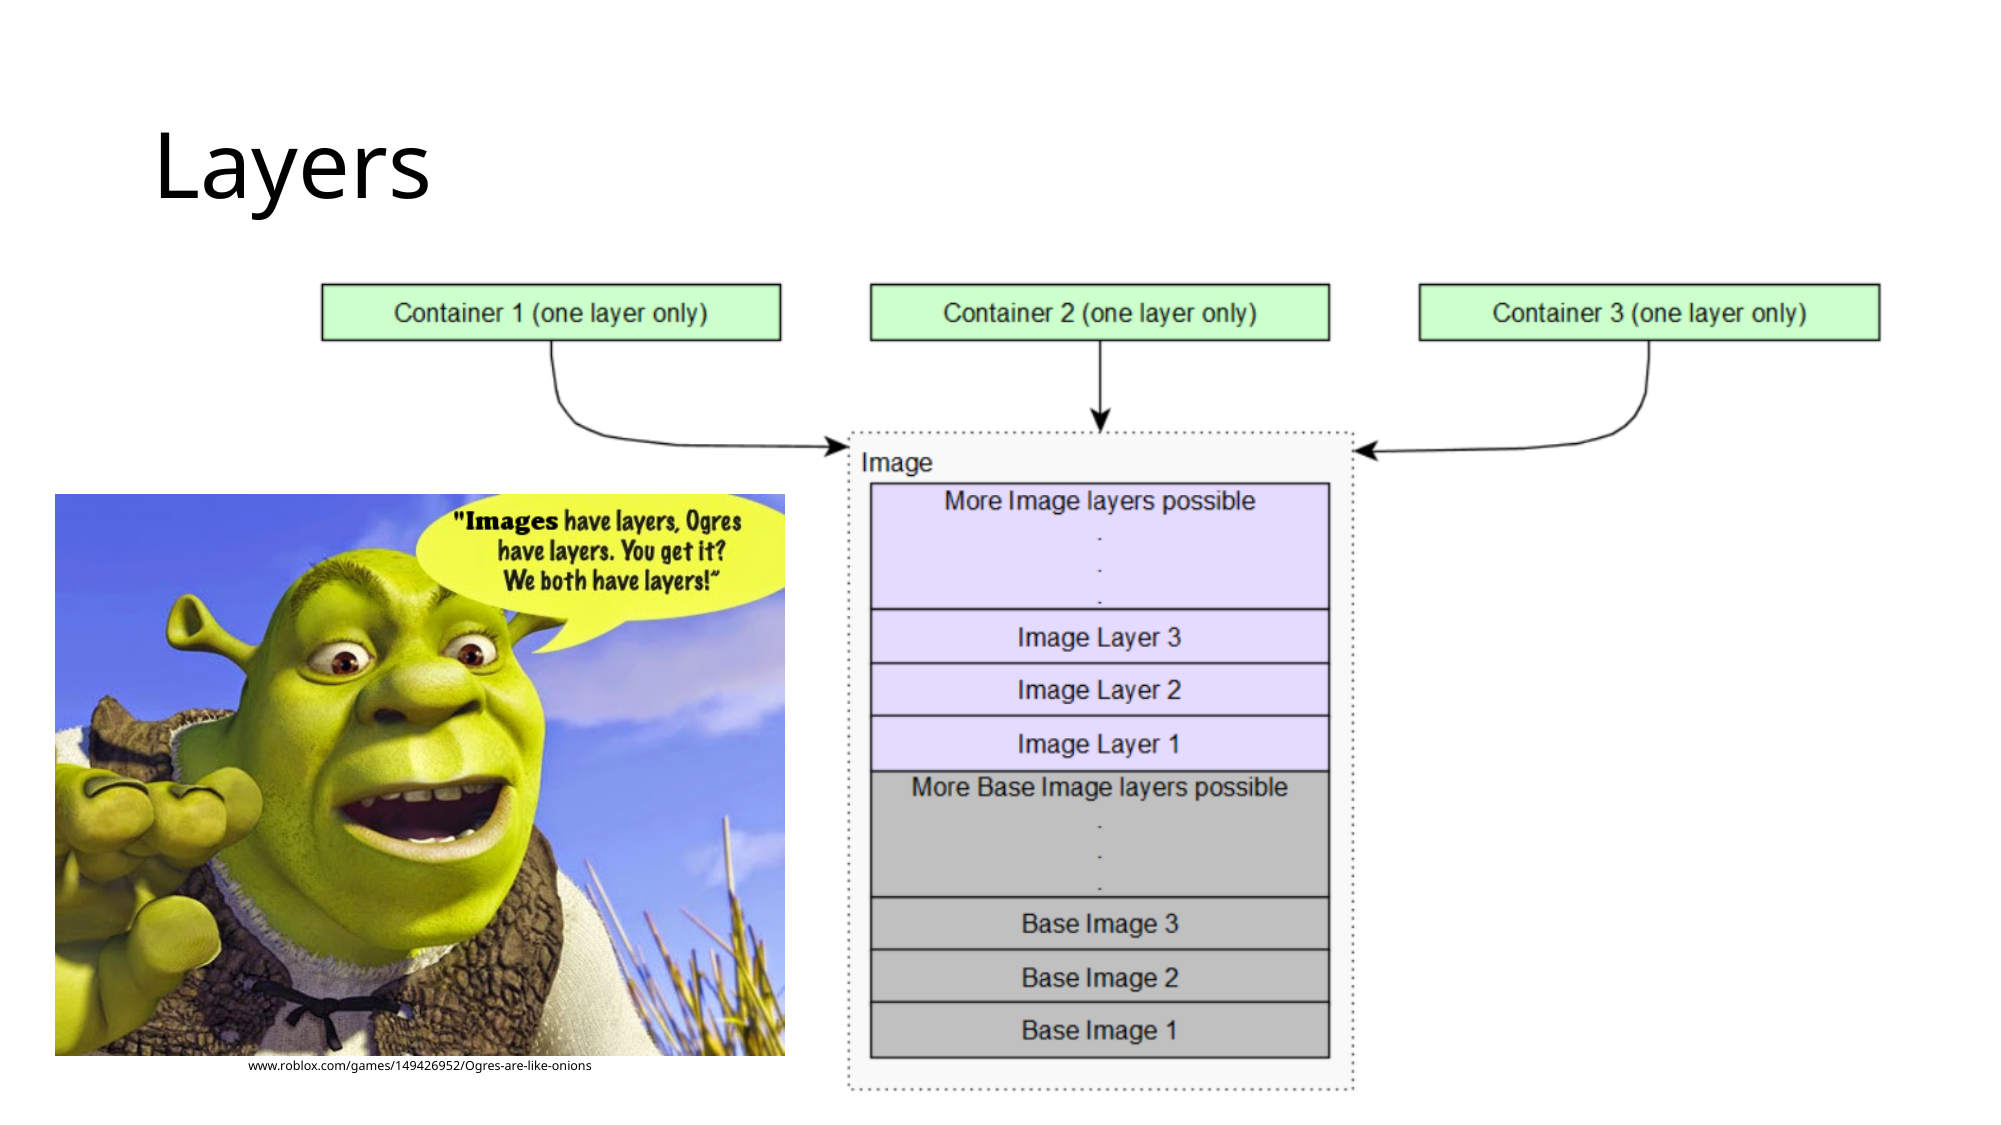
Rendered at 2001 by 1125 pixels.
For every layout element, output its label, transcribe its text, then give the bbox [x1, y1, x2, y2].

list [55, 494, 785, 1057]
picture [308, 269, 1896, 1125]
title Layers [137, 59, 1863, 278]
text_box www.roblox.com/games/149426952/Ogres-are-like-onions [233, 1057, 308, 1080]
